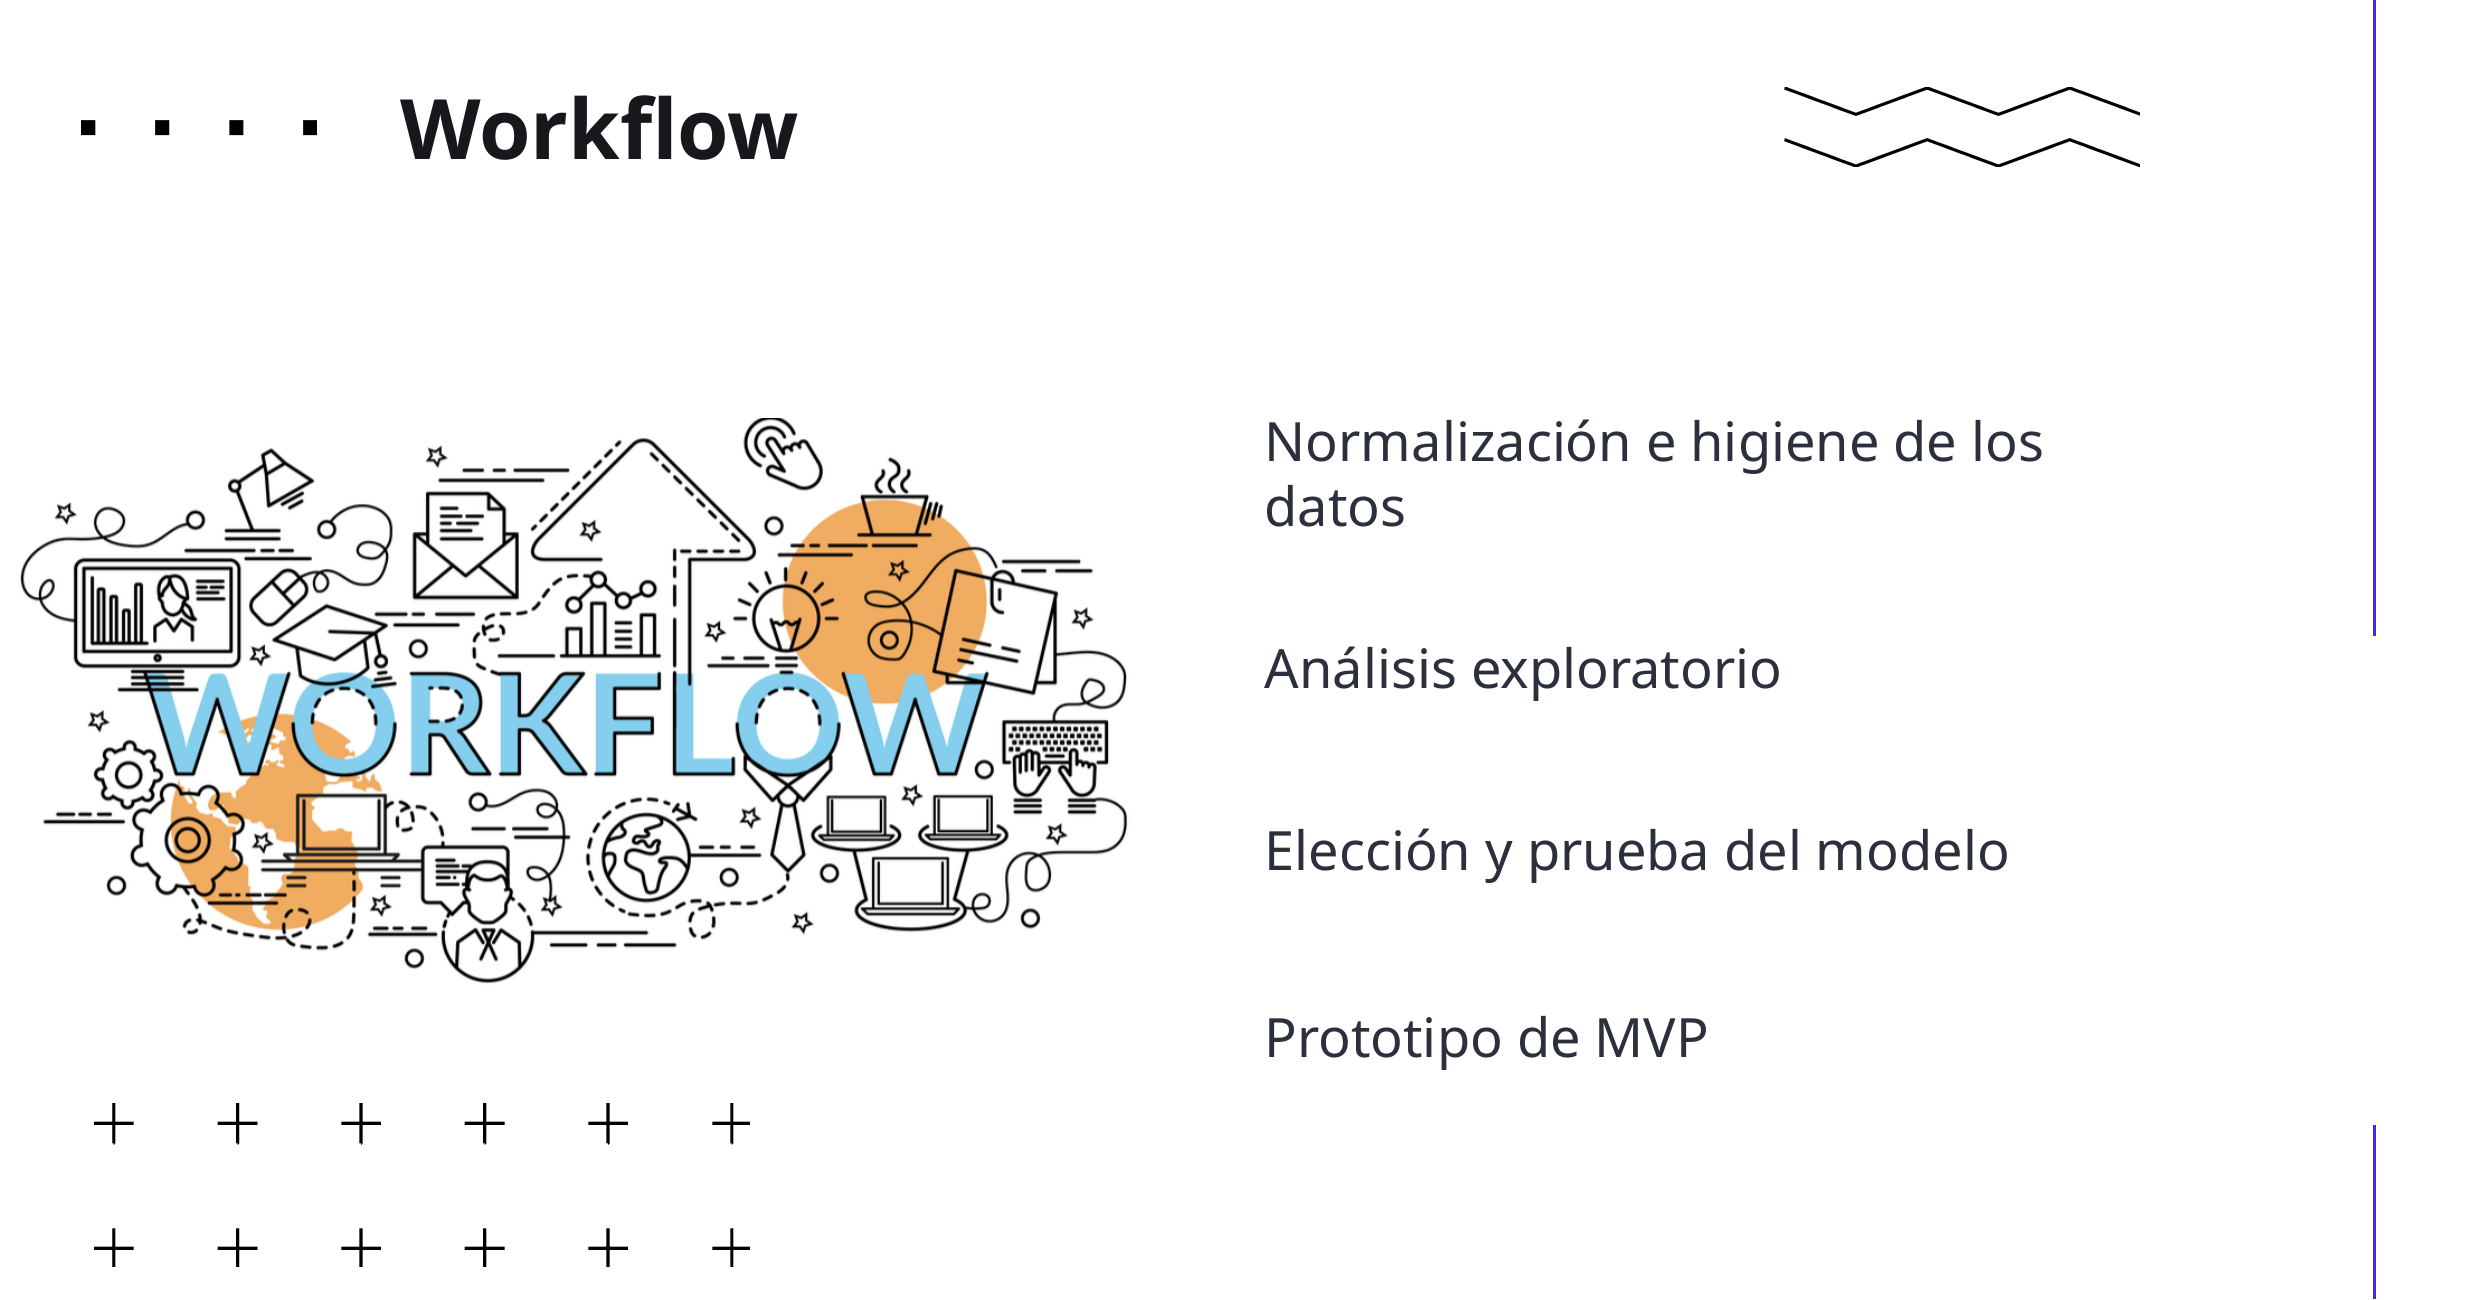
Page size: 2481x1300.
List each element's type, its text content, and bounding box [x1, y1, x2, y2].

text_box Prototipo de MVP [1240, 979, 2169, 1087]
picture [0, 418, 1145, 992]
text_box Análisis exploratorio [1240, 610, 2169, 728]
text_box Workflow [376, 67, 1889, 186]
picture [1784, 86, 2140, 167]
text_box Elección y prueba del modelo [1240, 791, 2169, 899]
text_box Normalización e higiene de los datos [1240, 383, 2169, 558]
picture [81, 116, 317, 138]
picture [94, 1103, 751, 1267]
